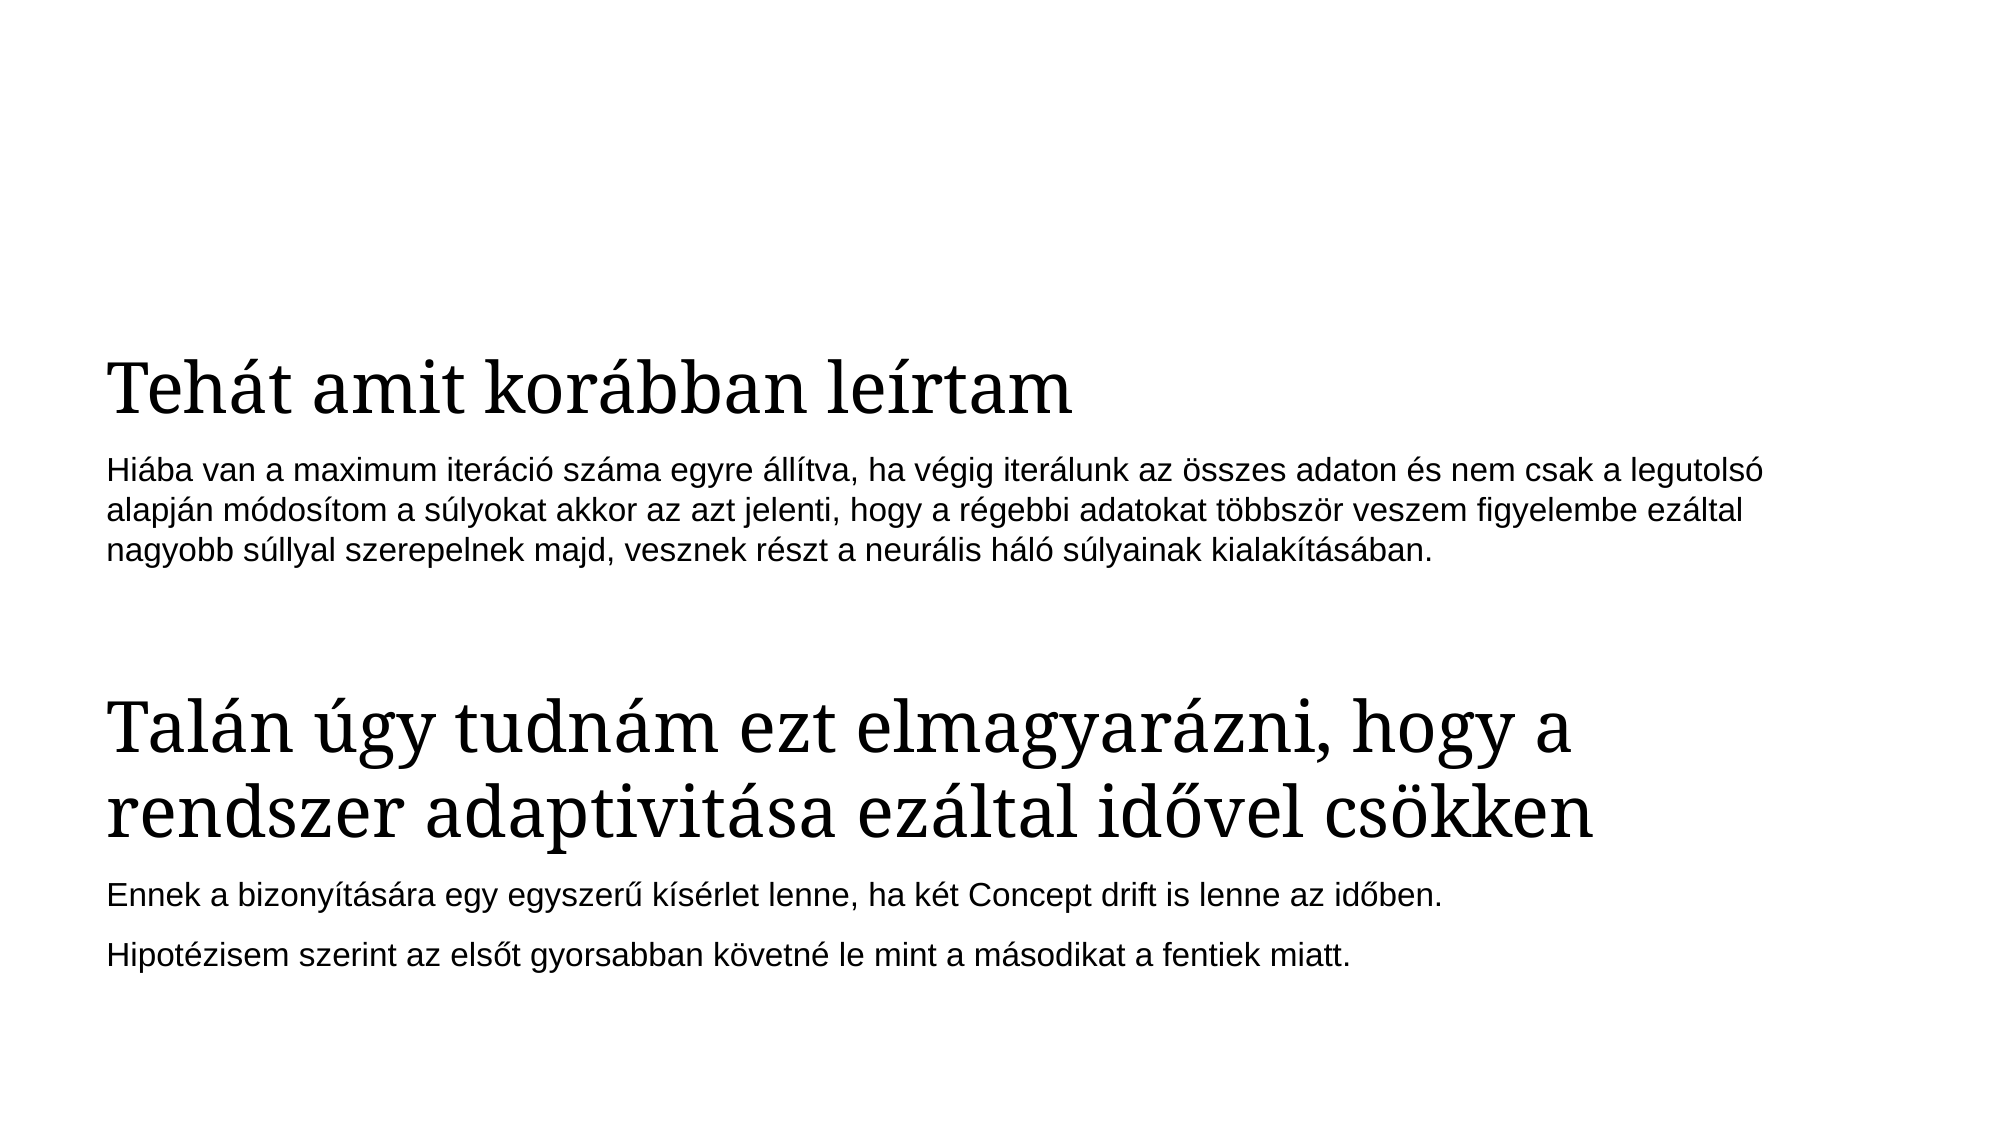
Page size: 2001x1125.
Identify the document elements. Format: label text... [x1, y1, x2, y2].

text_box Talán úgy tudnám ezt elmagyarázni, hogy a rendszer adaptivitása ezáltal idővel csökken Ennek a bizonyítására egy egyszerű kísérlet lenne, ha két Concept drift is lenne az időben. Hipotézisem szerint az elsőt gyorsabban követné le mint a másodikat a fentiek miatt. [88, 670, 1879, 977]
text_box Tehát amit korábban leírtam Hiába van a maximum iteráció száma egyre állítva, ha végig iterálunk az összes adaton és nem csak a legutolsó alapján módosítom a súlyokat akkor az azt jelenti, hogy a régebbi adatokat többször veszem figyelembe ezáltal nagyobb súllyal szerepelnek majd, vesznek részt a neurális háló súlyainak kialakításában. [88, 331, 1879, 637]
